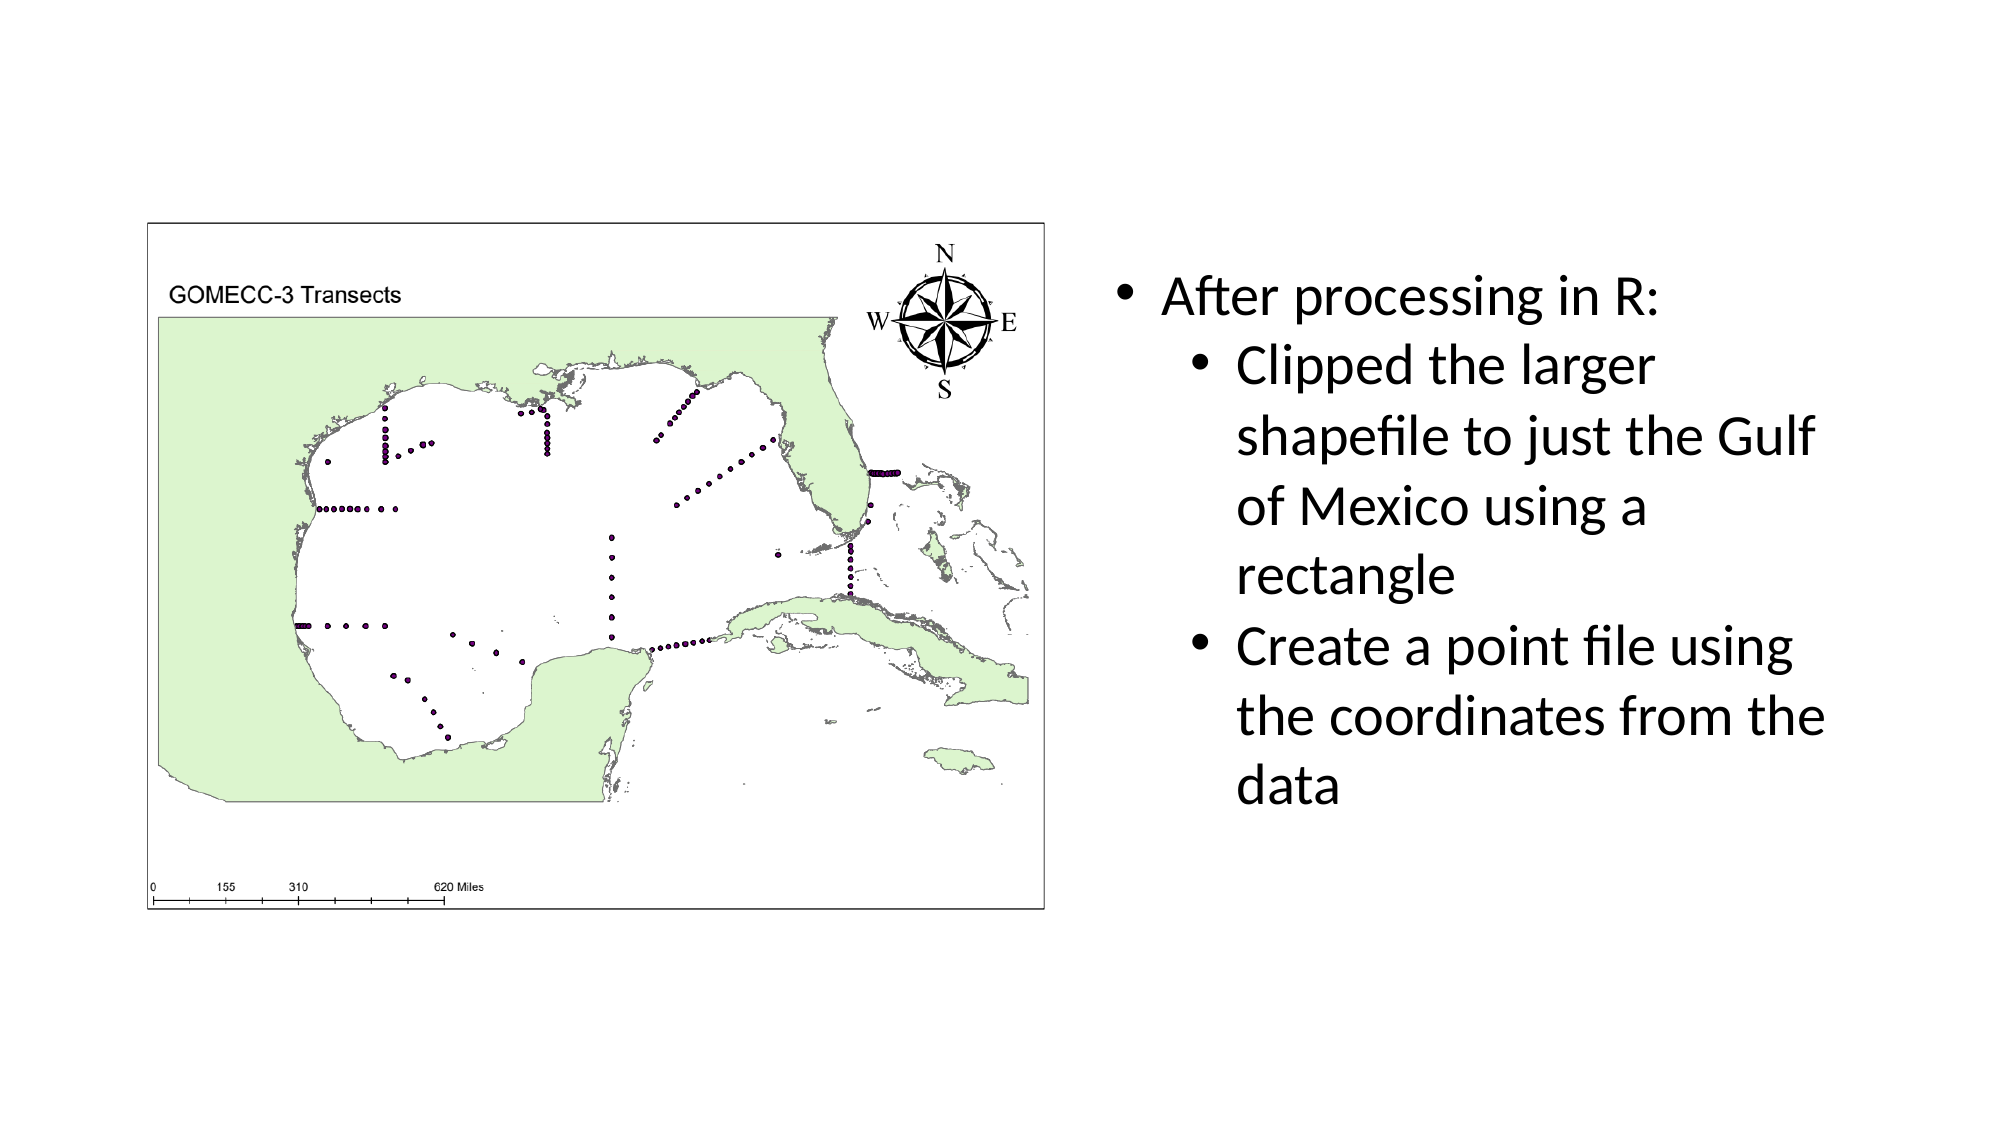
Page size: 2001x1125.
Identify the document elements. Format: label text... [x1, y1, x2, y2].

text_box After processing in R: Clipped the larger shapefile to just the Gulf of Mexico using a rectangle Create a point file using the coordinates from the data [1100, 249, 1867, 869]
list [133, 205, 1057, 920]
